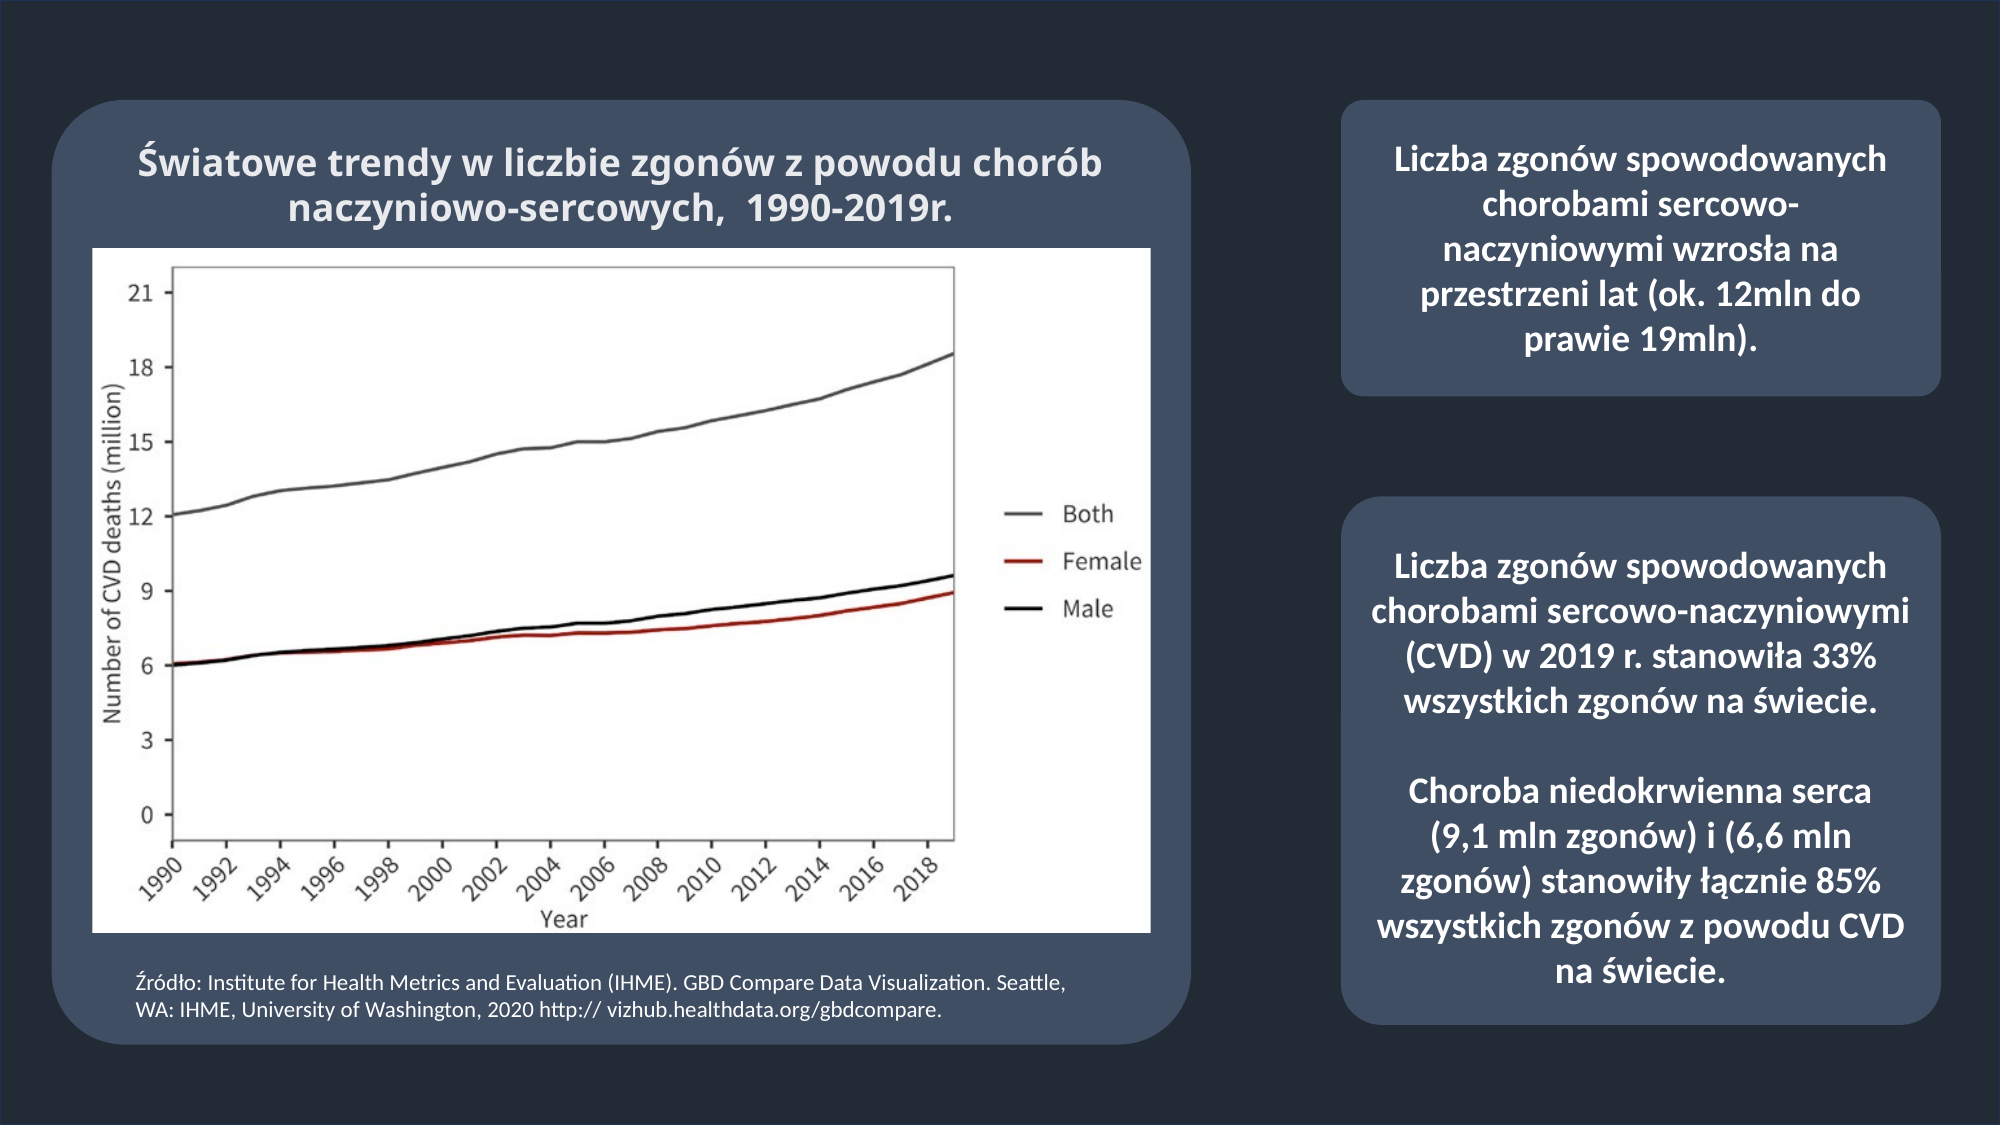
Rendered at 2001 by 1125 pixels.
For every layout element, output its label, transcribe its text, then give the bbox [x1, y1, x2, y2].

text_box Światowe trendy w liczbie zgonów z powodu chorób naczyniowo-sercowych, 1990-2019r. [120, 86, 1122, 237]
text_box [1339, 495, 1943, 1026]
text_box [0, 0, 2000, 1125]
text_box [50, 98, 1193, 1046]
text_box Liczba zgonów spowodowanych chorobami sercowo-naczyniowymi (CVD) w 2019 r. stanowiła 33% wszystkich zgonów na świecie. Choroba niedokrwienna serca (9,1 mln zgonów) i (6,6 mln zgonów) stanowiły łącznie 85% wszystkich zgonów z powodu CVD na świecie. [1349, 533, 1933, 999]
text_box Źródło: Institute for Health Metrics and Evaluation (IHME). GBD Compare Data Visualization. Seattle, WA: IHME, University of Washington, 2020 http:// vizhub.healthdata.org/gbdcompare. [120, 959, 1122, 1030]
text_box Liczba zgonów spowodowanych chorobami sercowo-naczyniowymi wzrosła na przestrzeni lat (ok. 12mln do prawie 19mln). [1363, 126, 1919, 367]
picture [92, 248, 1151, 933]
text_box [1339, 98, 1943, 398]
